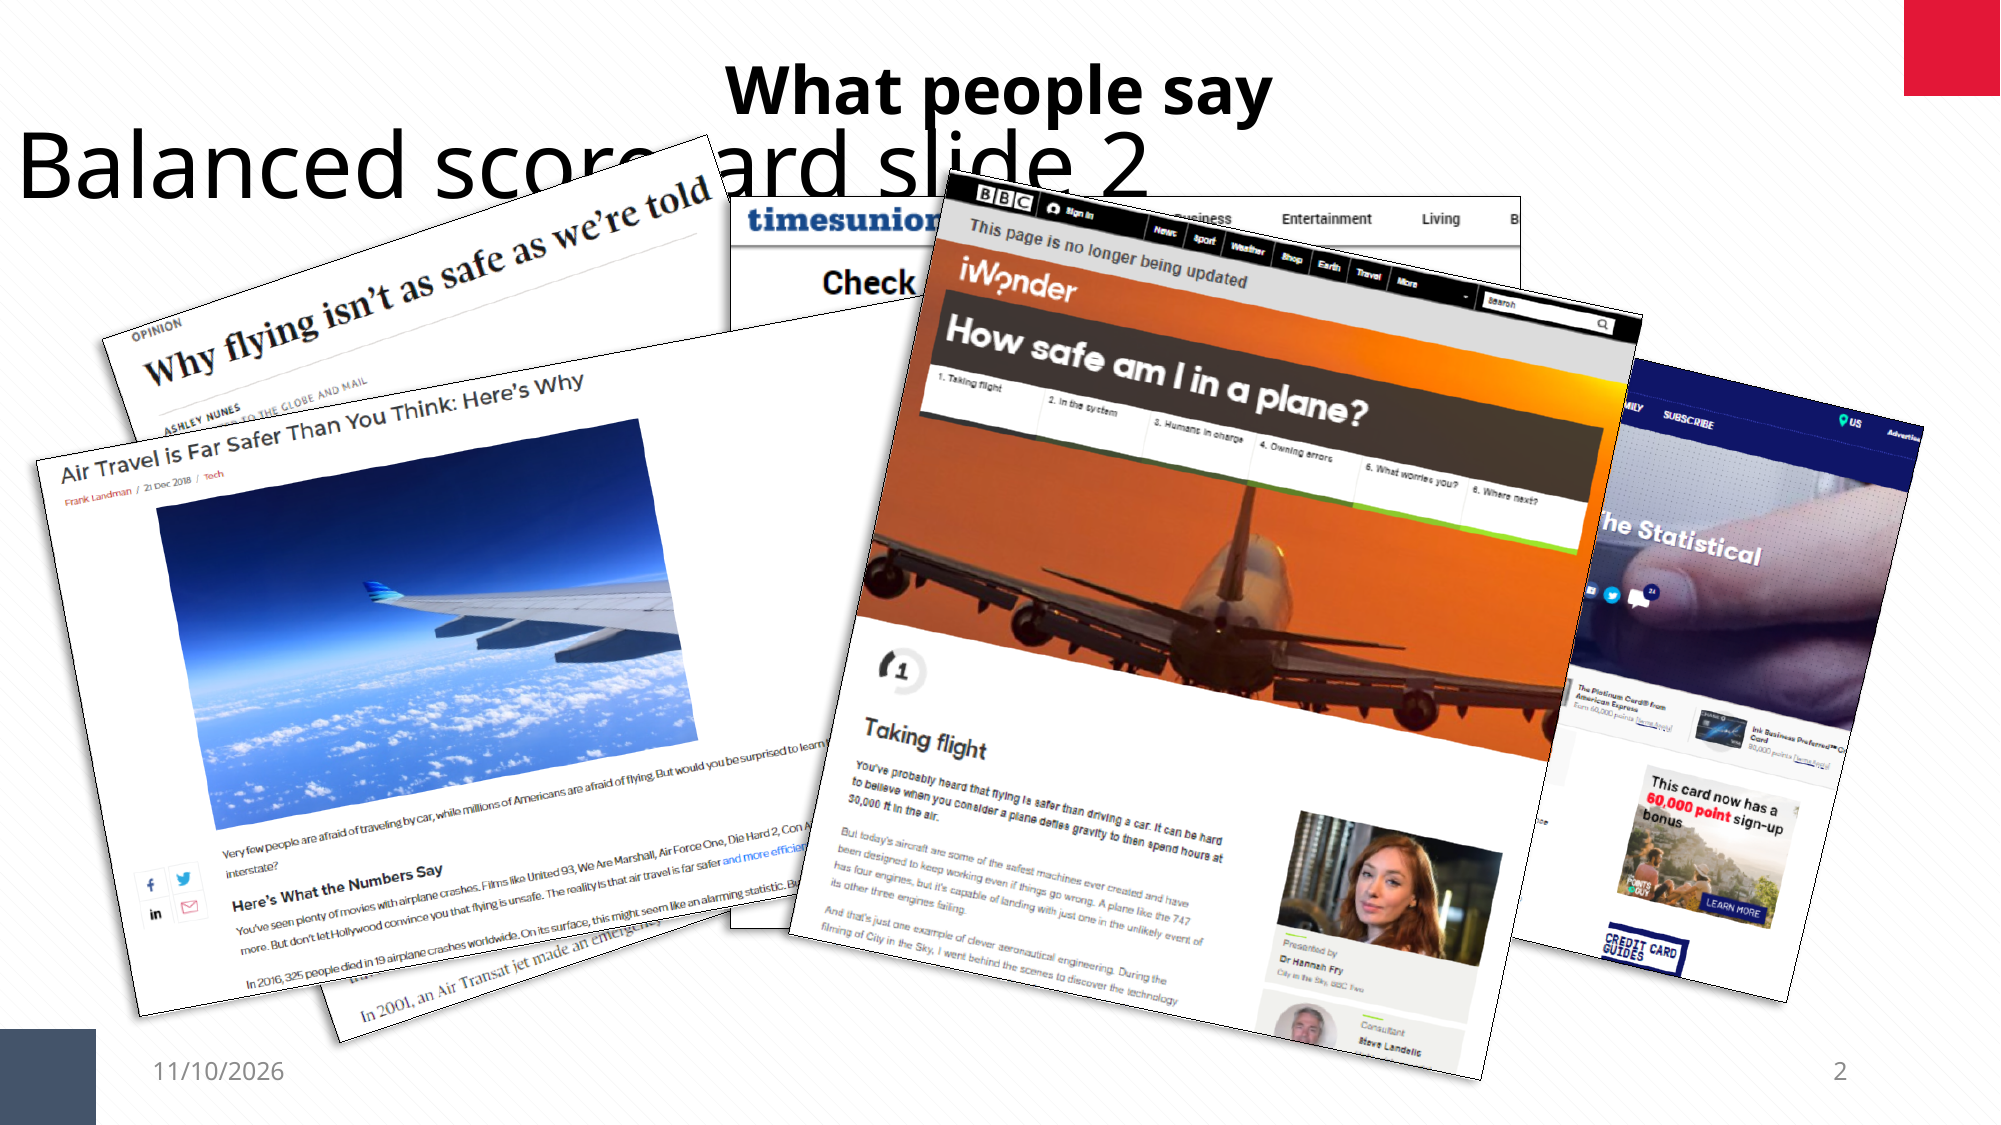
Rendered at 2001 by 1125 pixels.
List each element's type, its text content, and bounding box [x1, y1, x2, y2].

text_box [1903, 0, 2000, 97]
text_box What people say [240, 48, 1760, 129]
text_box [0, 1028, 97, 1125]
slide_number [137, 1042, 588, 1103]
slide_number 2 [1412, 1042, 1863, 1103]
title Balanced scorecard slide 2 [0, 59, 1725, 278]
picture [38, 136, 1923, 1081]
